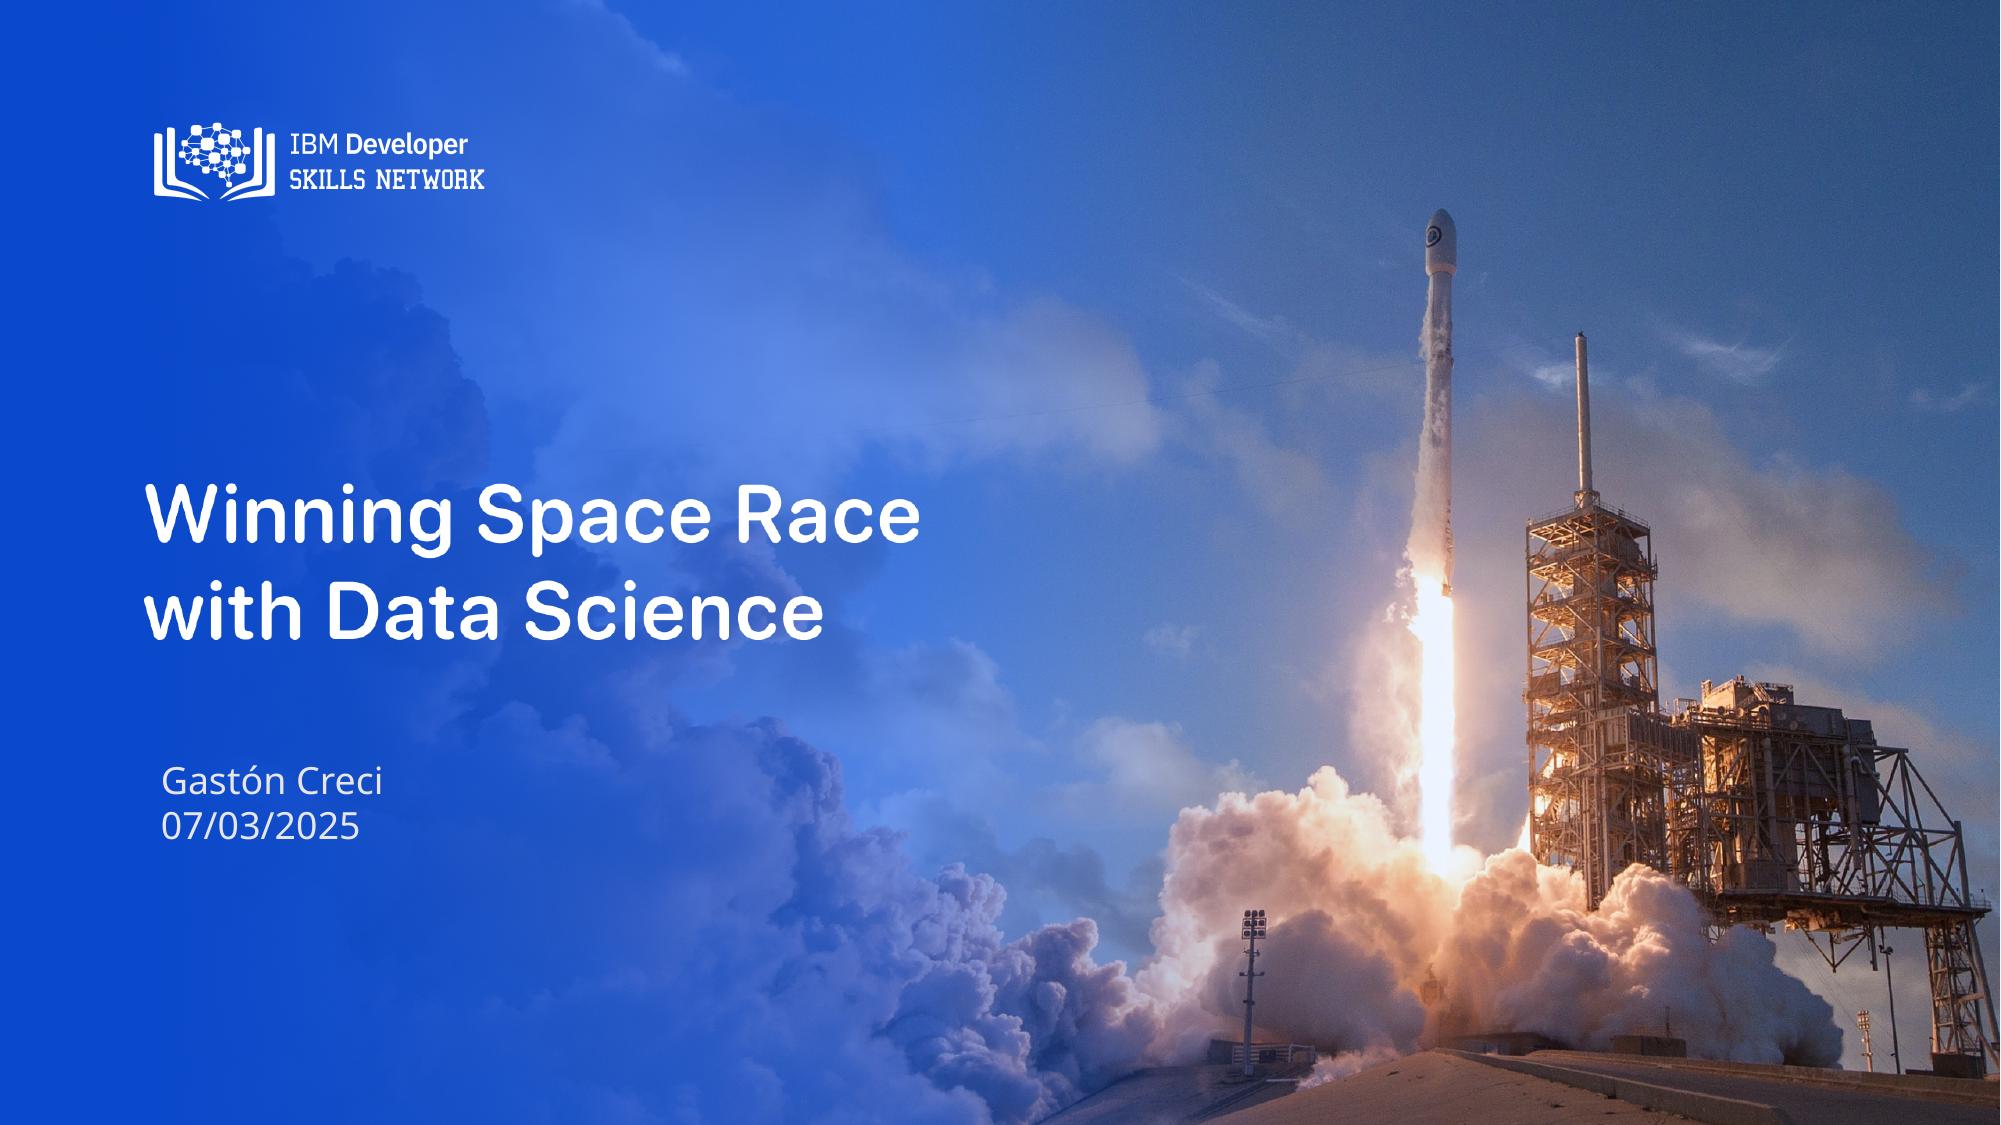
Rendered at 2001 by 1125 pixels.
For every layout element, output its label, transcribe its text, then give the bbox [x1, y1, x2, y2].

text_box Gastón Creci 07/03/2025 [145, 749, 559, 855]
picture [0, 0, 2001, 1125]
